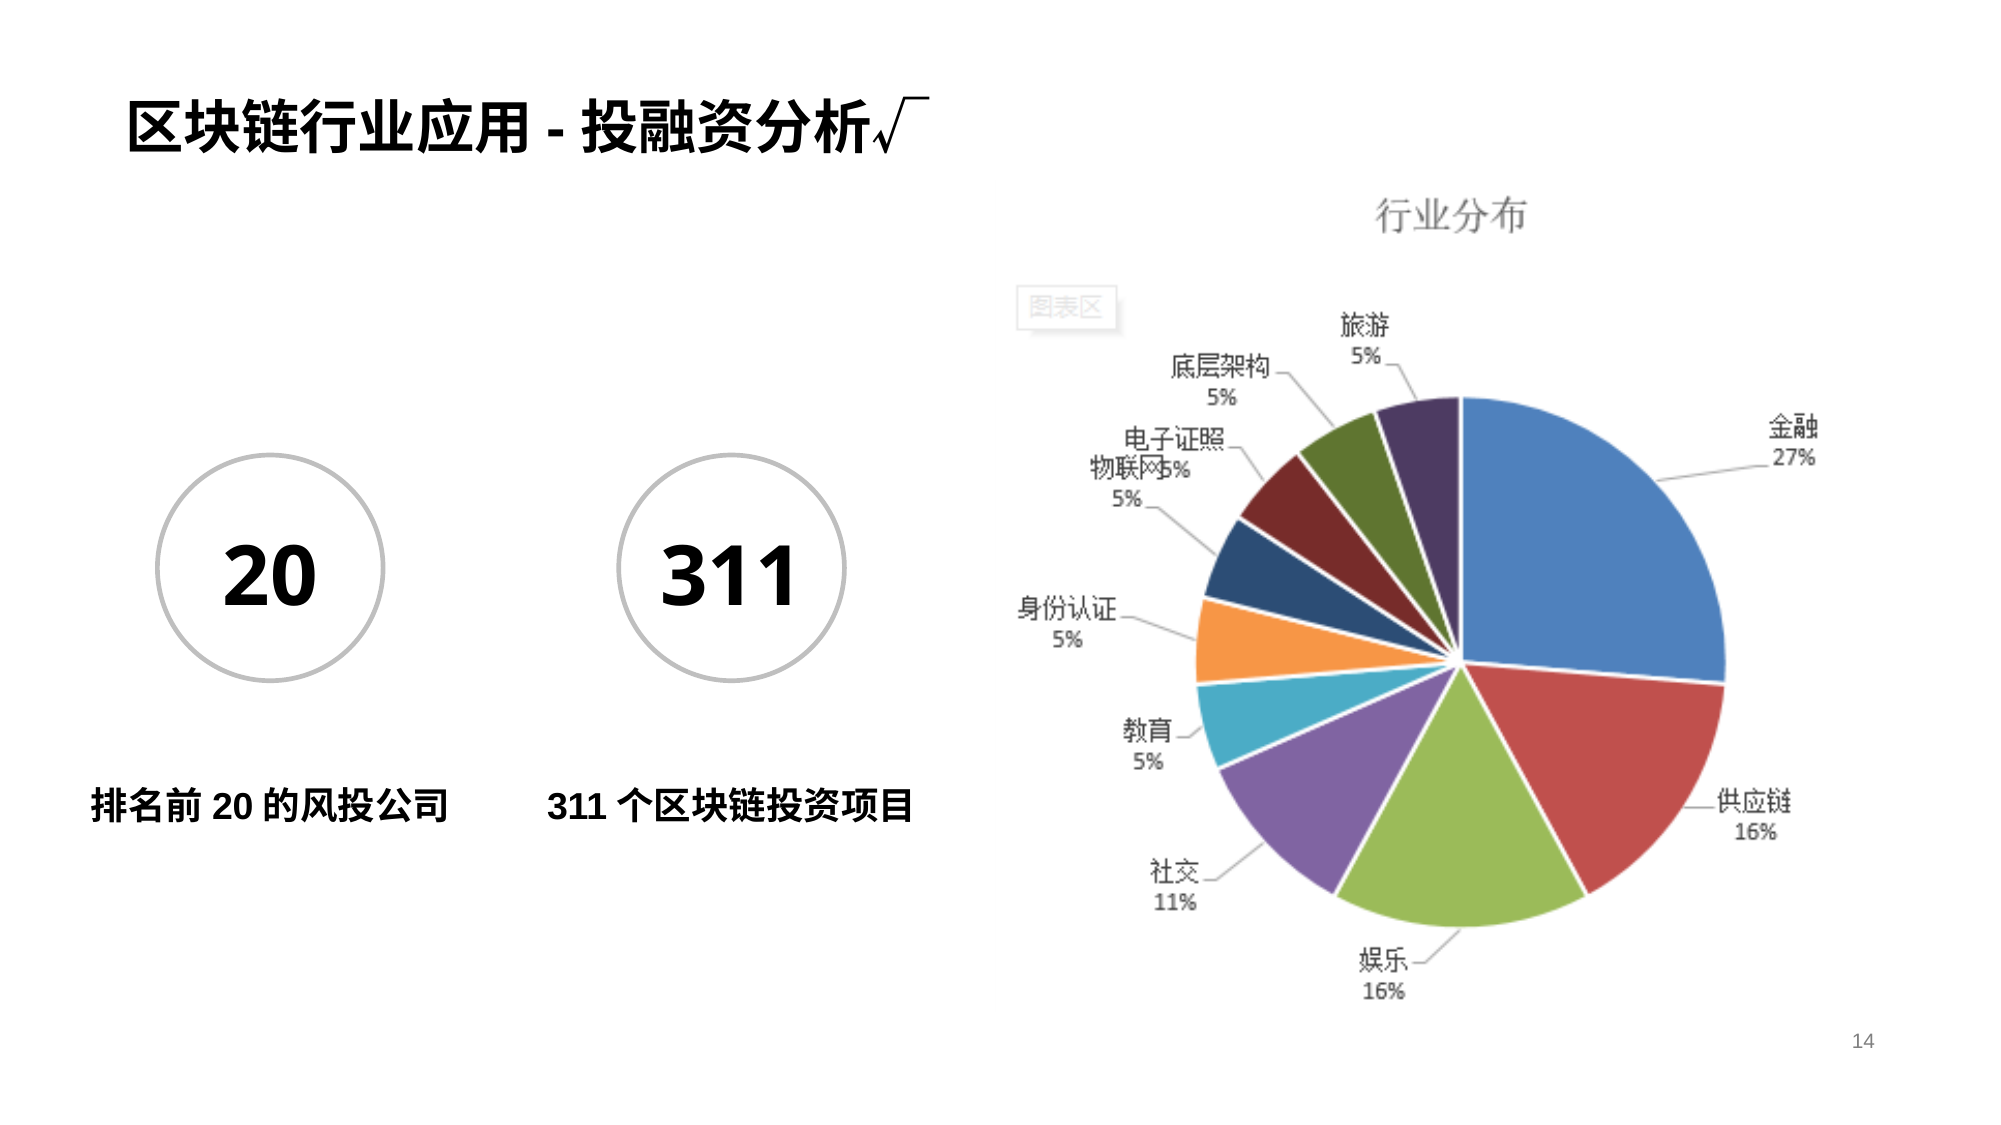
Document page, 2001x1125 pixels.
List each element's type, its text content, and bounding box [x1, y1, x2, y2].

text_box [429, 455, 1035, 881]
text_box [0, 455, 429, 881]
picture [994, 180, 1890, 1012]
slide_number 14 [1412, 1023, 1890, 1058]
title 区块链行业应用-投融资分析√ [109, 0, 1890, 169]
